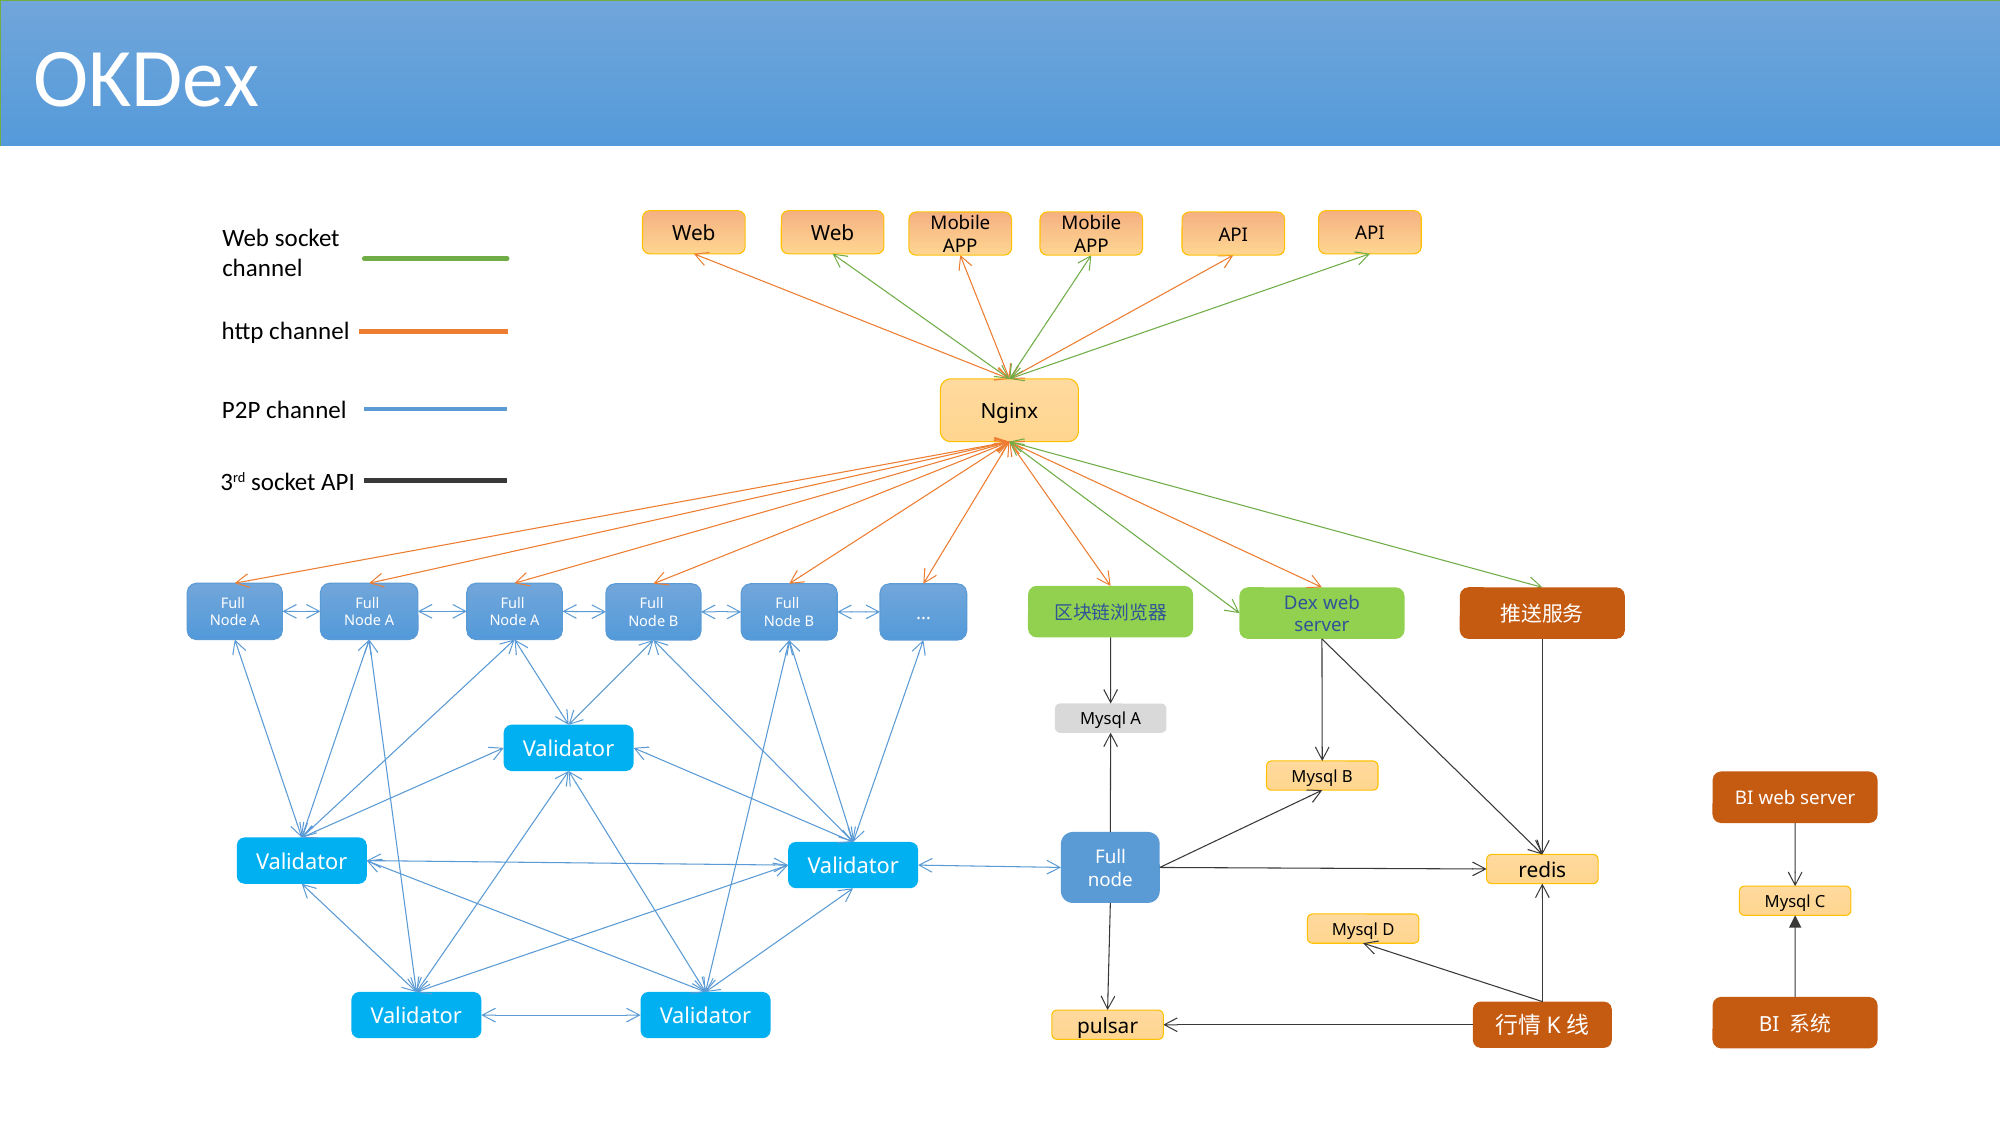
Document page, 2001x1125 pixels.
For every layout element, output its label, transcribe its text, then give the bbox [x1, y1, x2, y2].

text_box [633, 747, 653, 771]
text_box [705, 640, 790, 992]
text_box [1009, 441, 1240, 614]
text_box Web [780, 210, 885, 253]
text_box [1010, 255, 1092, 379]
text_box Full Node A [466, 584, 563, 639]
text_box Validator [639, 992, 772, 1040]
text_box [653, 640, 705, 842]
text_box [790, 888, 854, 992]
text_box Web socket channel [207, 214, 361, 289]
text_box Mobile APP [908, 211, 1013, 253]
text_box … [879, 584, 968, 641]
text_box Validator [515, 725, 635, 771]
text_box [1159, 790, 1323, 867]
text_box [693, 253, 832, 379]
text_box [417, 639, 515, 838]
text_box Mysql D [1306, 913, 1420, 944]
text_box Mysql B [1265, 760, 1321, 790]
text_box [1010, 253, 1370, 379]
text_box Validator [235, 838, 368, 885]
text_box 3rd socket API [205, 458, 234, 503]
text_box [568, 640, 653, 725]
text_box Full Node A [186, 582, 283, 641]
text_box Mysql A [1054, 702, 1167, 734]
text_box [234, 441, 369, 584]
text_box 推送服务 [1458, 586, 1626, 640]
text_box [1321, 639, 1543, 855]
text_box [301, 639, 369, 838]
text_box Nginx [939, 379, 1079, 441]
text_box API [1318, 210, 1422, 255]
text_box 区块链浏览器 [1026, 614, 1195, 639]
text_box API [1181, 211, 1286, 253]
text_box 行情K线 [1471, 1000, 1613, 1049]
text_box P2P channel [207, 386, 362, 431]
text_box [301, 883, 366, 992]
text_box pulsar [1051, 1009, 1164, 1040]
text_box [1363, 943, 1543, 1002]
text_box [653, 441, 789, 584]
text_box http channel [206, 307, 365, 353]
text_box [789, 441, 923, 584]
text_box Full node [1059, 830, 1161, 904]
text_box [515, 639, 569, 725]
text_box Web [641, 210, 746, 255]
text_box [854, 640, 924, 842]
text_box Mysql C [1738, 885, 1852, 916]
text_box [417, 771, 568, 860]
text_box Full Node B [605, 584, 702, 640]
text_box Mobile APP [1039, 211, 1144, 253]
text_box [1107, 902, 1111, 1011]
text_box Full Node B [740, 584, 838, 640]
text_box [1240, 441, 1543, 588]
text_box Validator [350, 992, 483, 1040]
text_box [514, 441, 653, 584]
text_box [234, 639, 301, 838]
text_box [832, 253, 1010, 379]
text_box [790, 640, 854, 842]
text_box BI web server [1711, 770, 1879, 825]
text_box OKDex [0, 0, 2000, 146]
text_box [568, 771, 705, 860]
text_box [923, 441, 1009, 584]
text_box Dex web server [1238, 588, 1406, 640]
text_box Validator [790, 842, 920, 890]
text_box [417, 860, 705, 992]
text_box BI 系统 [1711, 995, 1879, 1050]
text_box Full Node A [319, 584, 419, 639]
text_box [369, 639, 417, 992]
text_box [369, 441, 514, 584]
text_box redis [1486, 853, 1599, 885]
